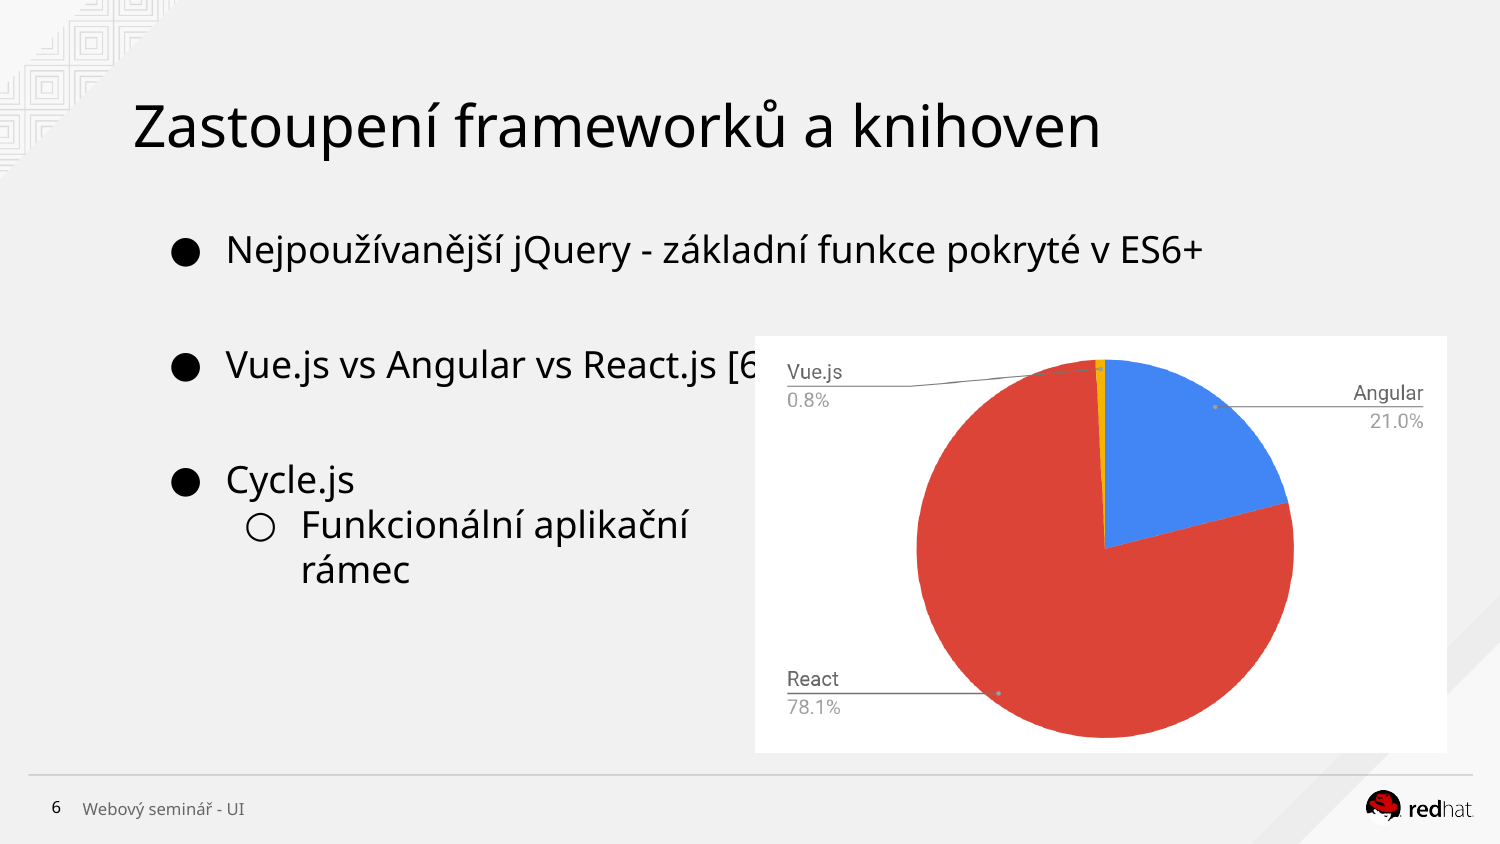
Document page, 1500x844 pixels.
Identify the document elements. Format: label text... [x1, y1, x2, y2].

title Zastoupení frameworků a knihoven [118, 0, 1348, 175]
slide_number ‹#› [16, 776, 77, 842]
list Nejpoužívanější jQuery - základní funkce pokryté v ES6+ Vue.js vs Angular vs React.js [6] Cycle.js Funkcionální aplikační rámec [135, 210, 1365, 709]
picture [0, 0, 1500, 844]
